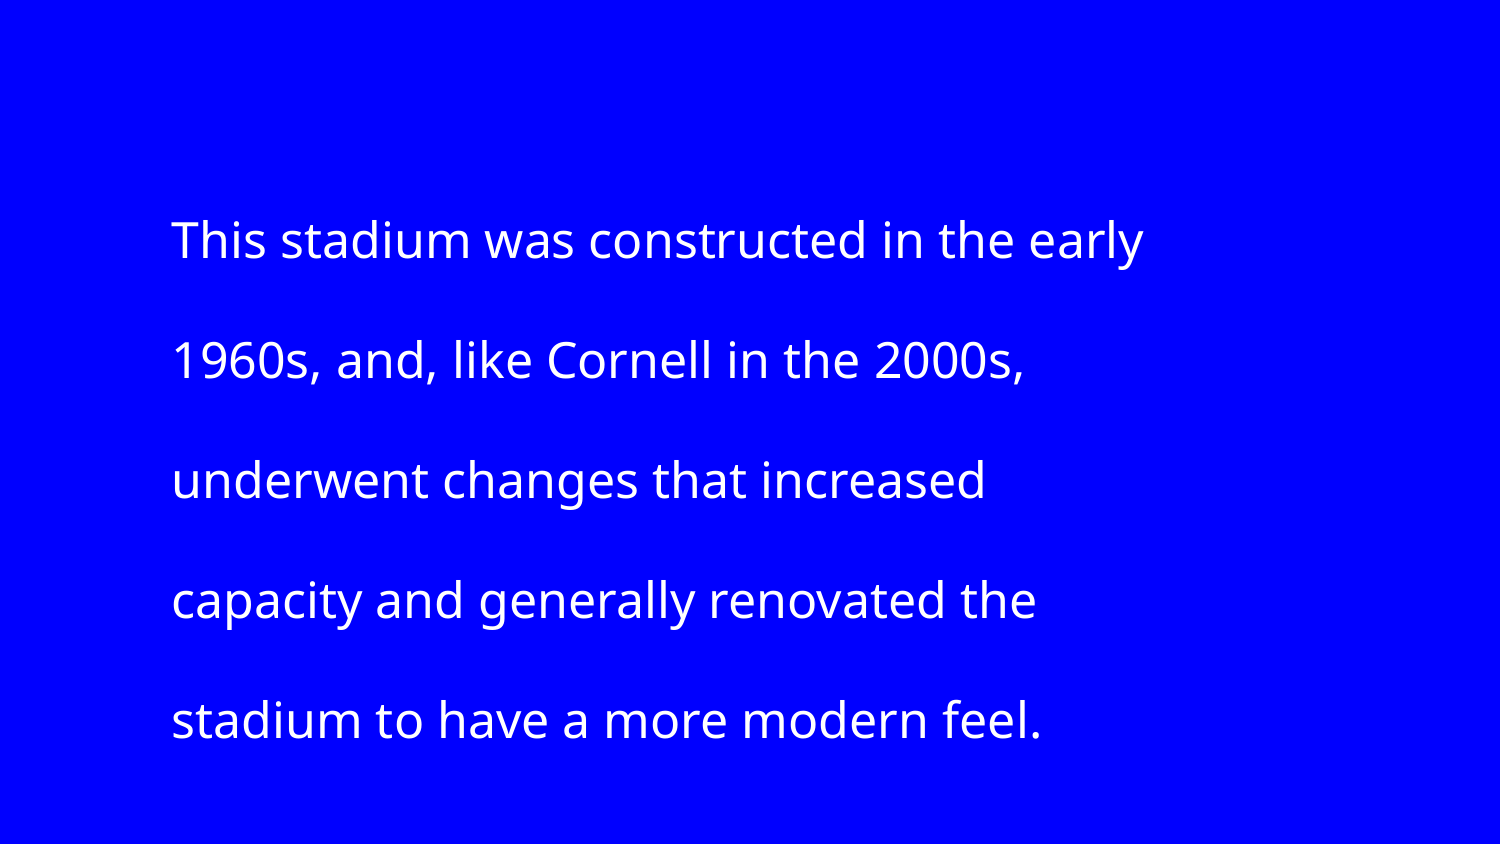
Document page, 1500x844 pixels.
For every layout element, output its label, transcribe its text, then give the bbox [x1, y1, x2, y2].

text_box This stadium was constructed in the early 1960s, and, like Cornell in the 2000s, underwent changes that increased capacity and generally renovated the stadium to have a more modern feel. [156, 133, 1192, 764]
